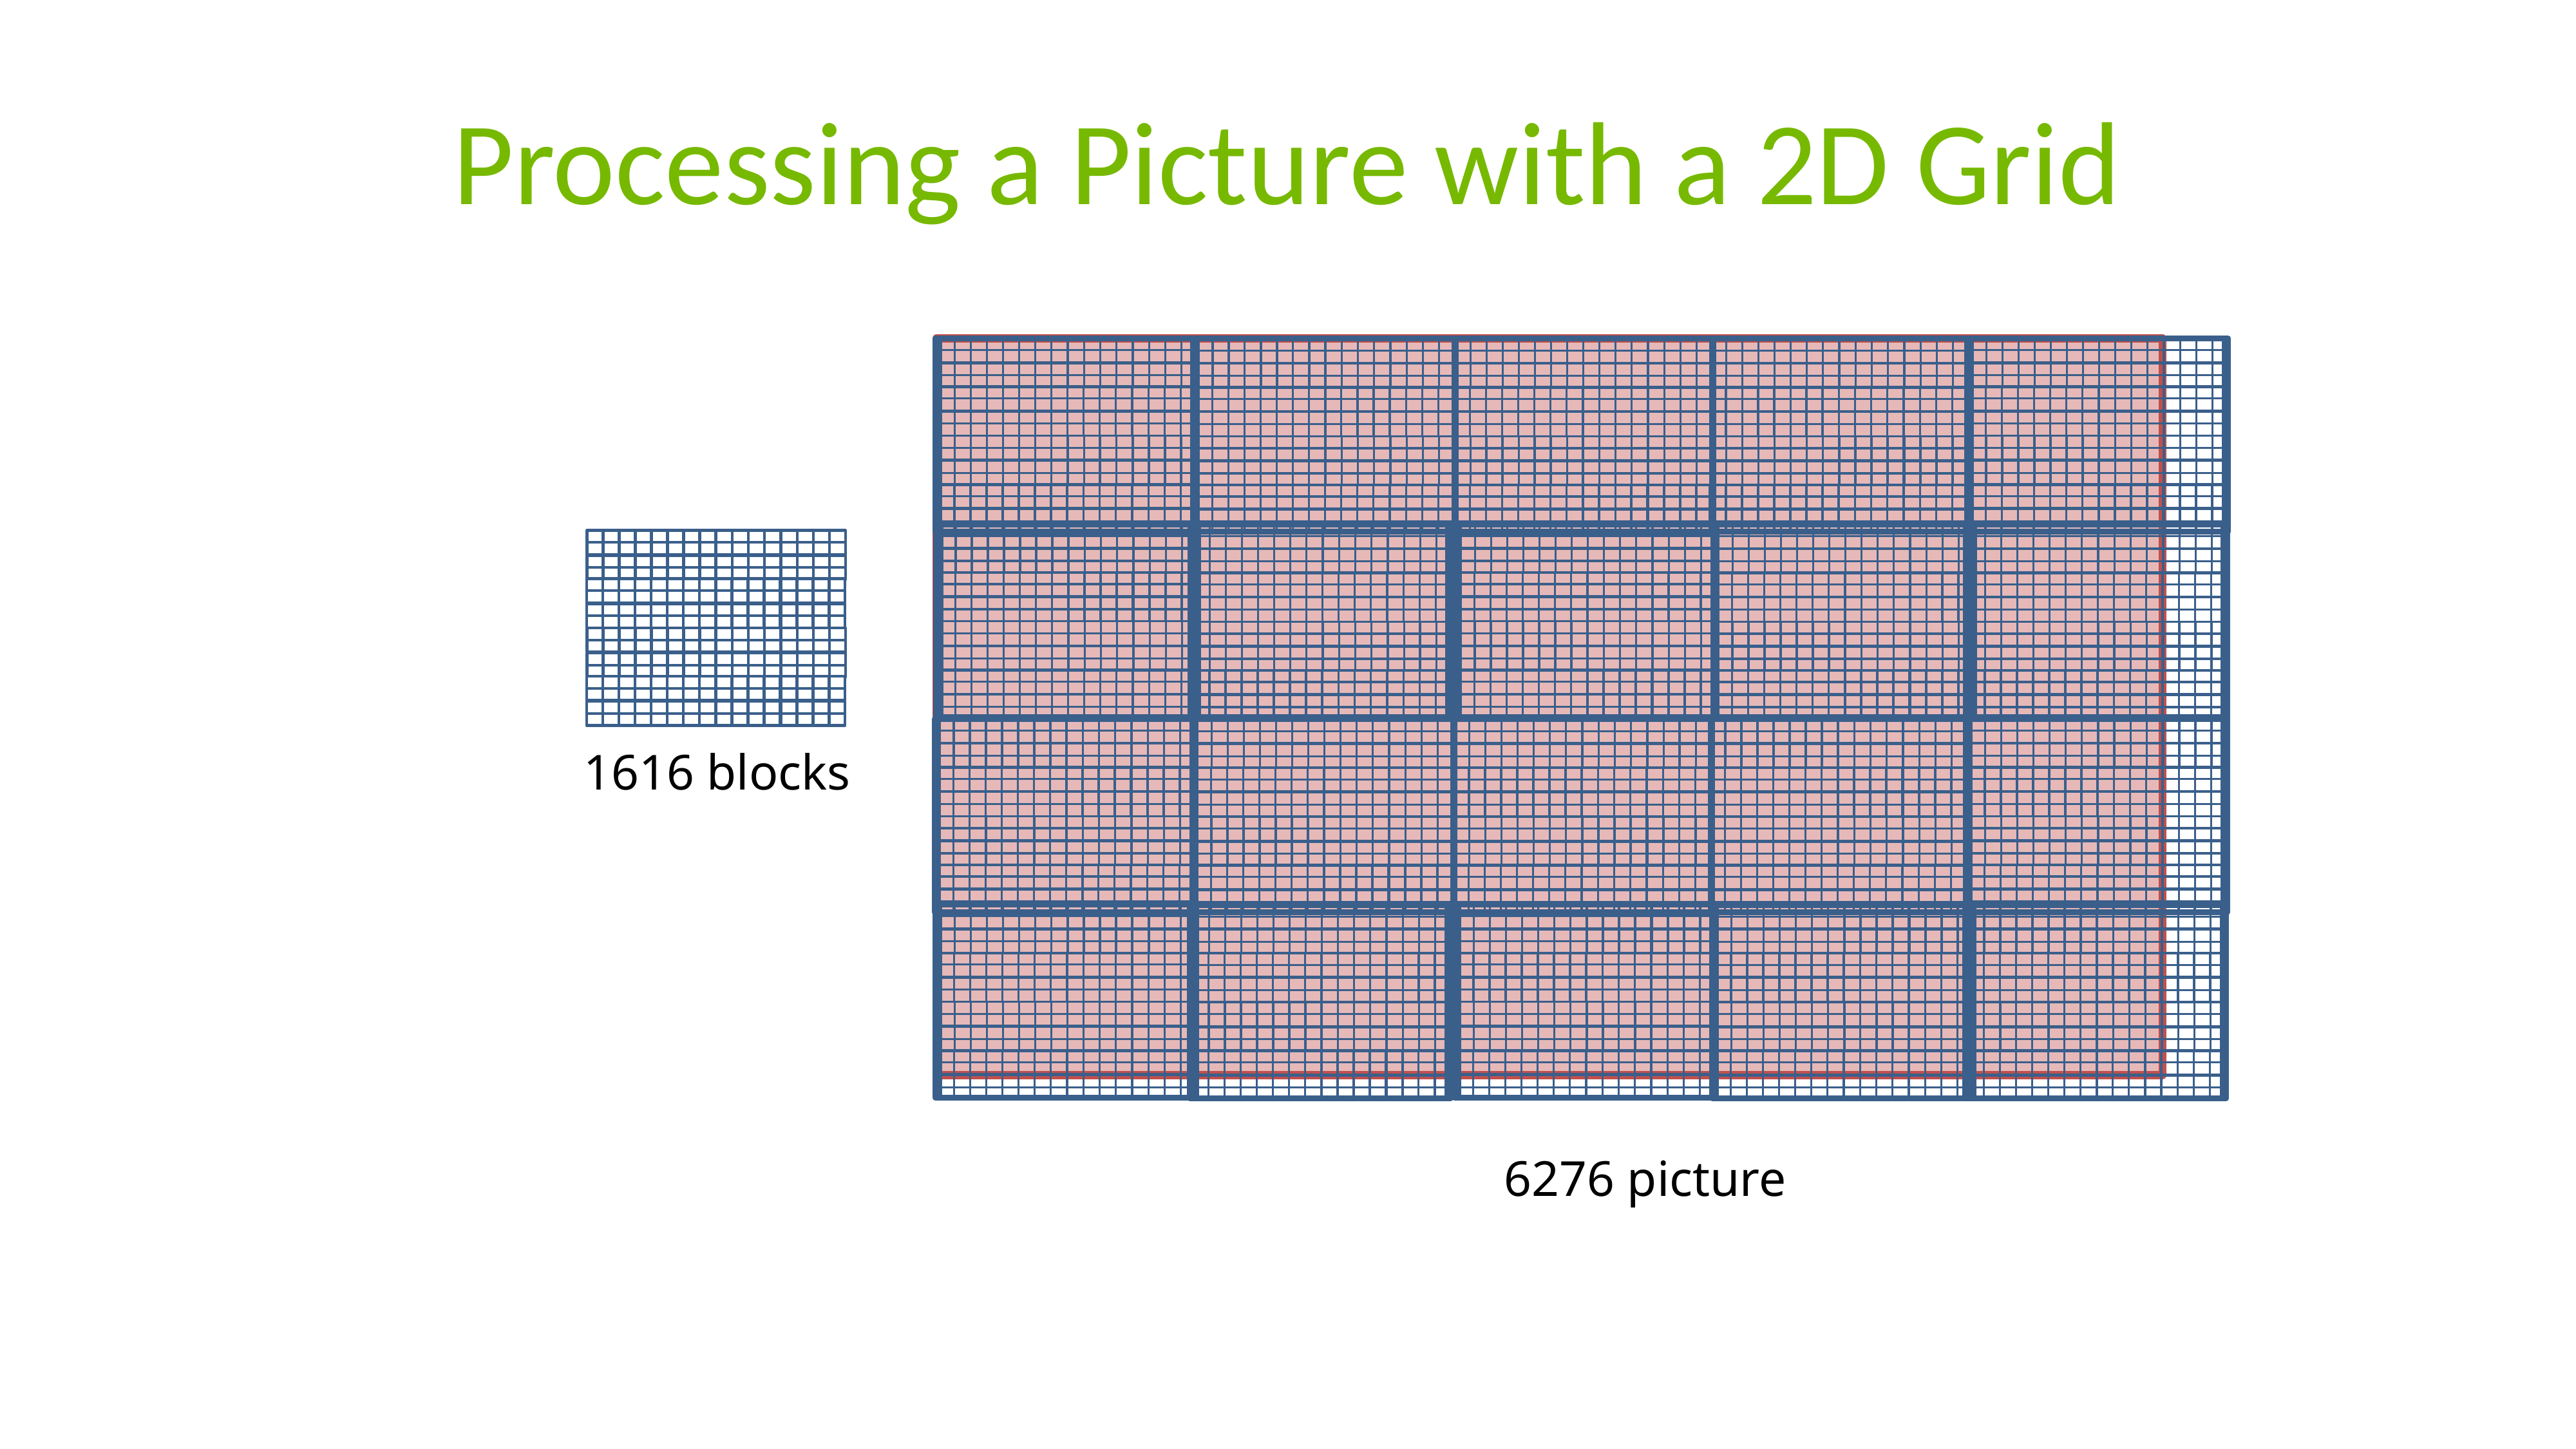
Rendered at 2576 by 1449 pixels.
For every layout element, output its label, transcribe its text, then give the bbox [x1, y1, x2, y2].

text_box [563, 337, 2229, 1100]
title Processing a Picture with a 2D Grid [117, 81, 2459, 235]
